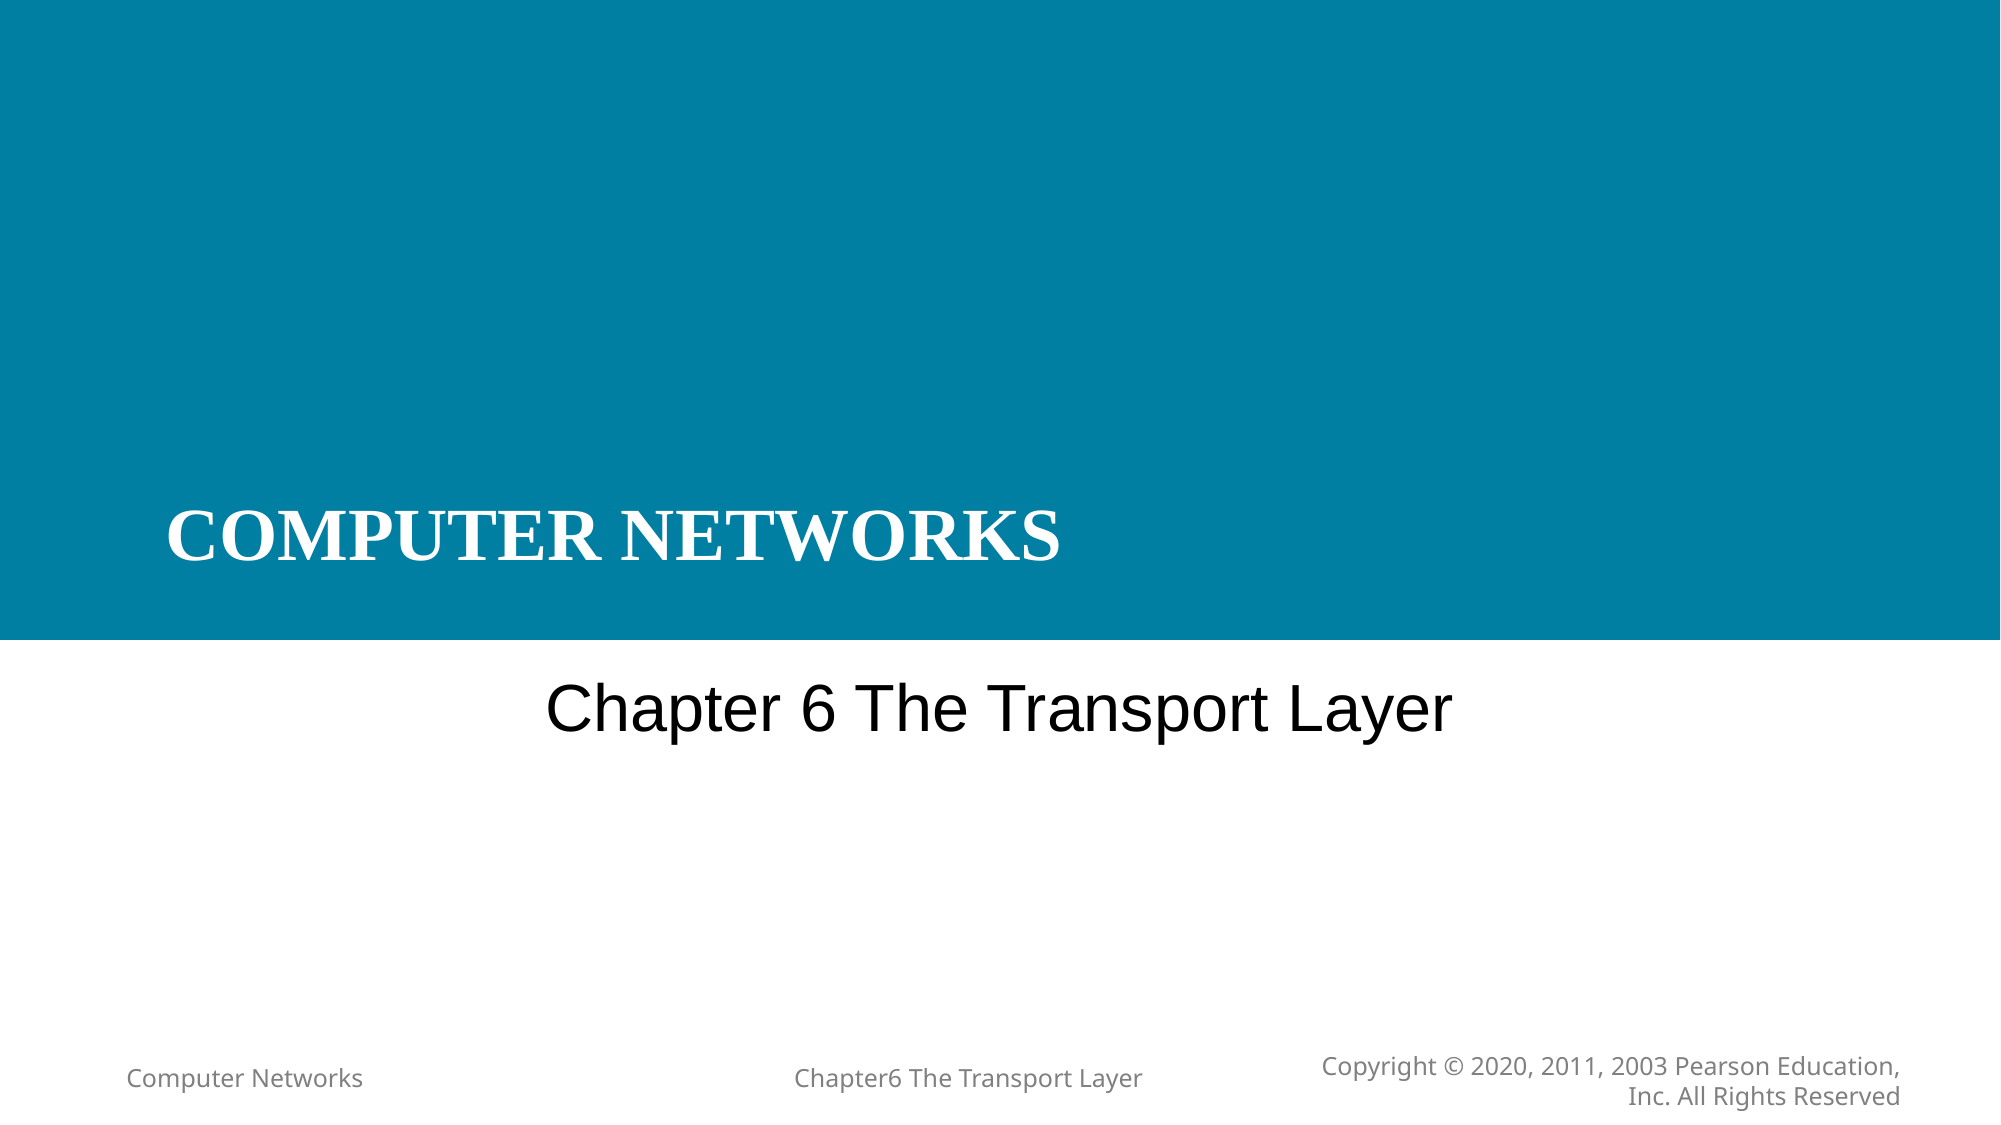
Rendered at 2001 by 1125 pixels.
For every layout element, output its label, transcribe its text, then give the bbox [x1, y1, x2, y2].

subtitle Chapter 6 The Transport Layer [147, 650, 1853, 938]
title COMPUTER NETWORKS [150, 125, 1850, 591]
